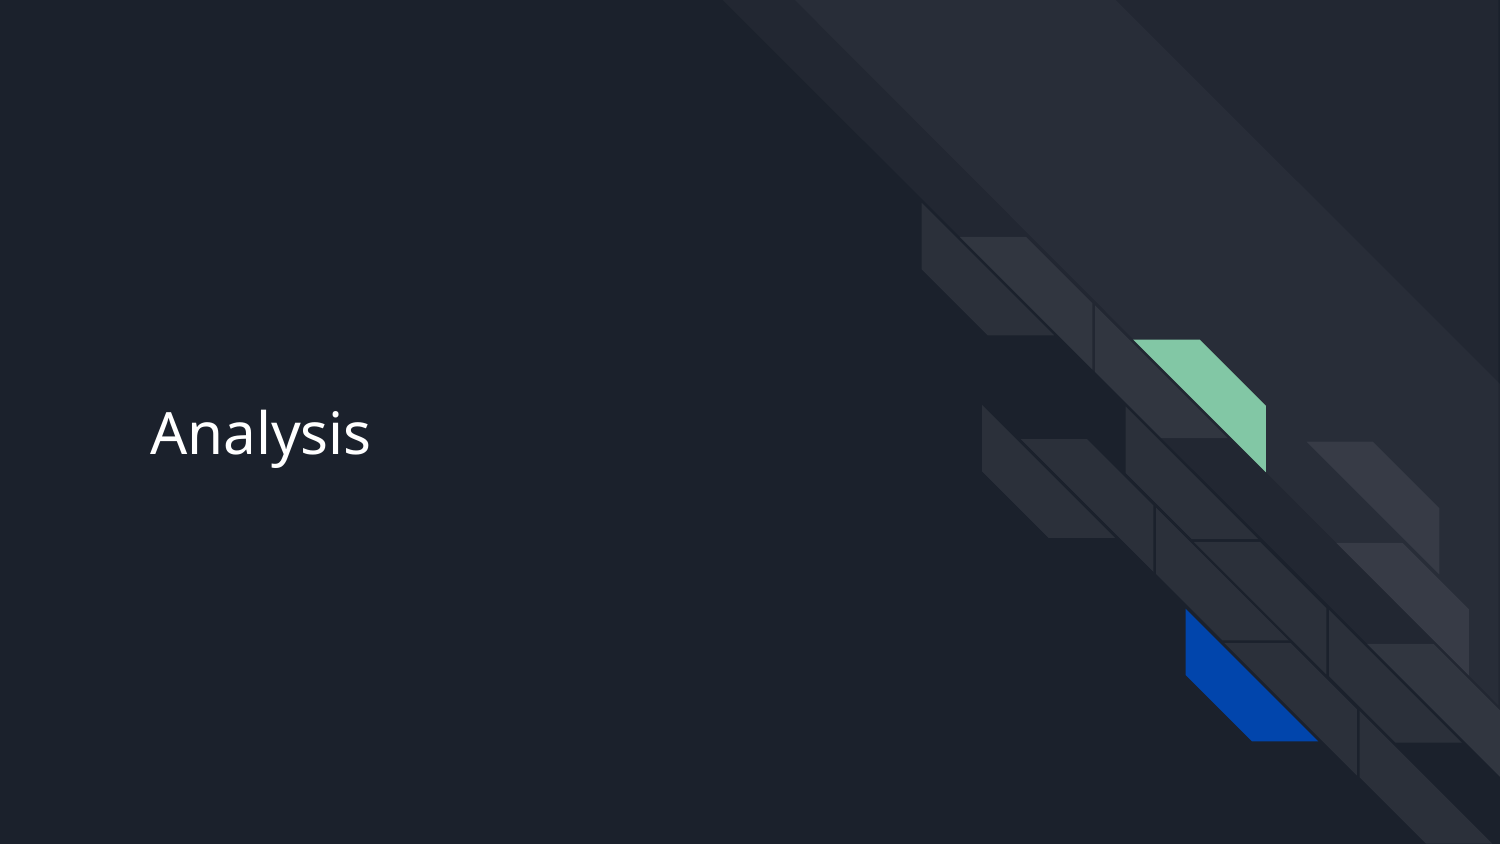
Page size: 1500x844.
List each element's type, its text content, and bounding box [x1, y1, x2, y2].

title Analysis [135, 336, 888, 526]
